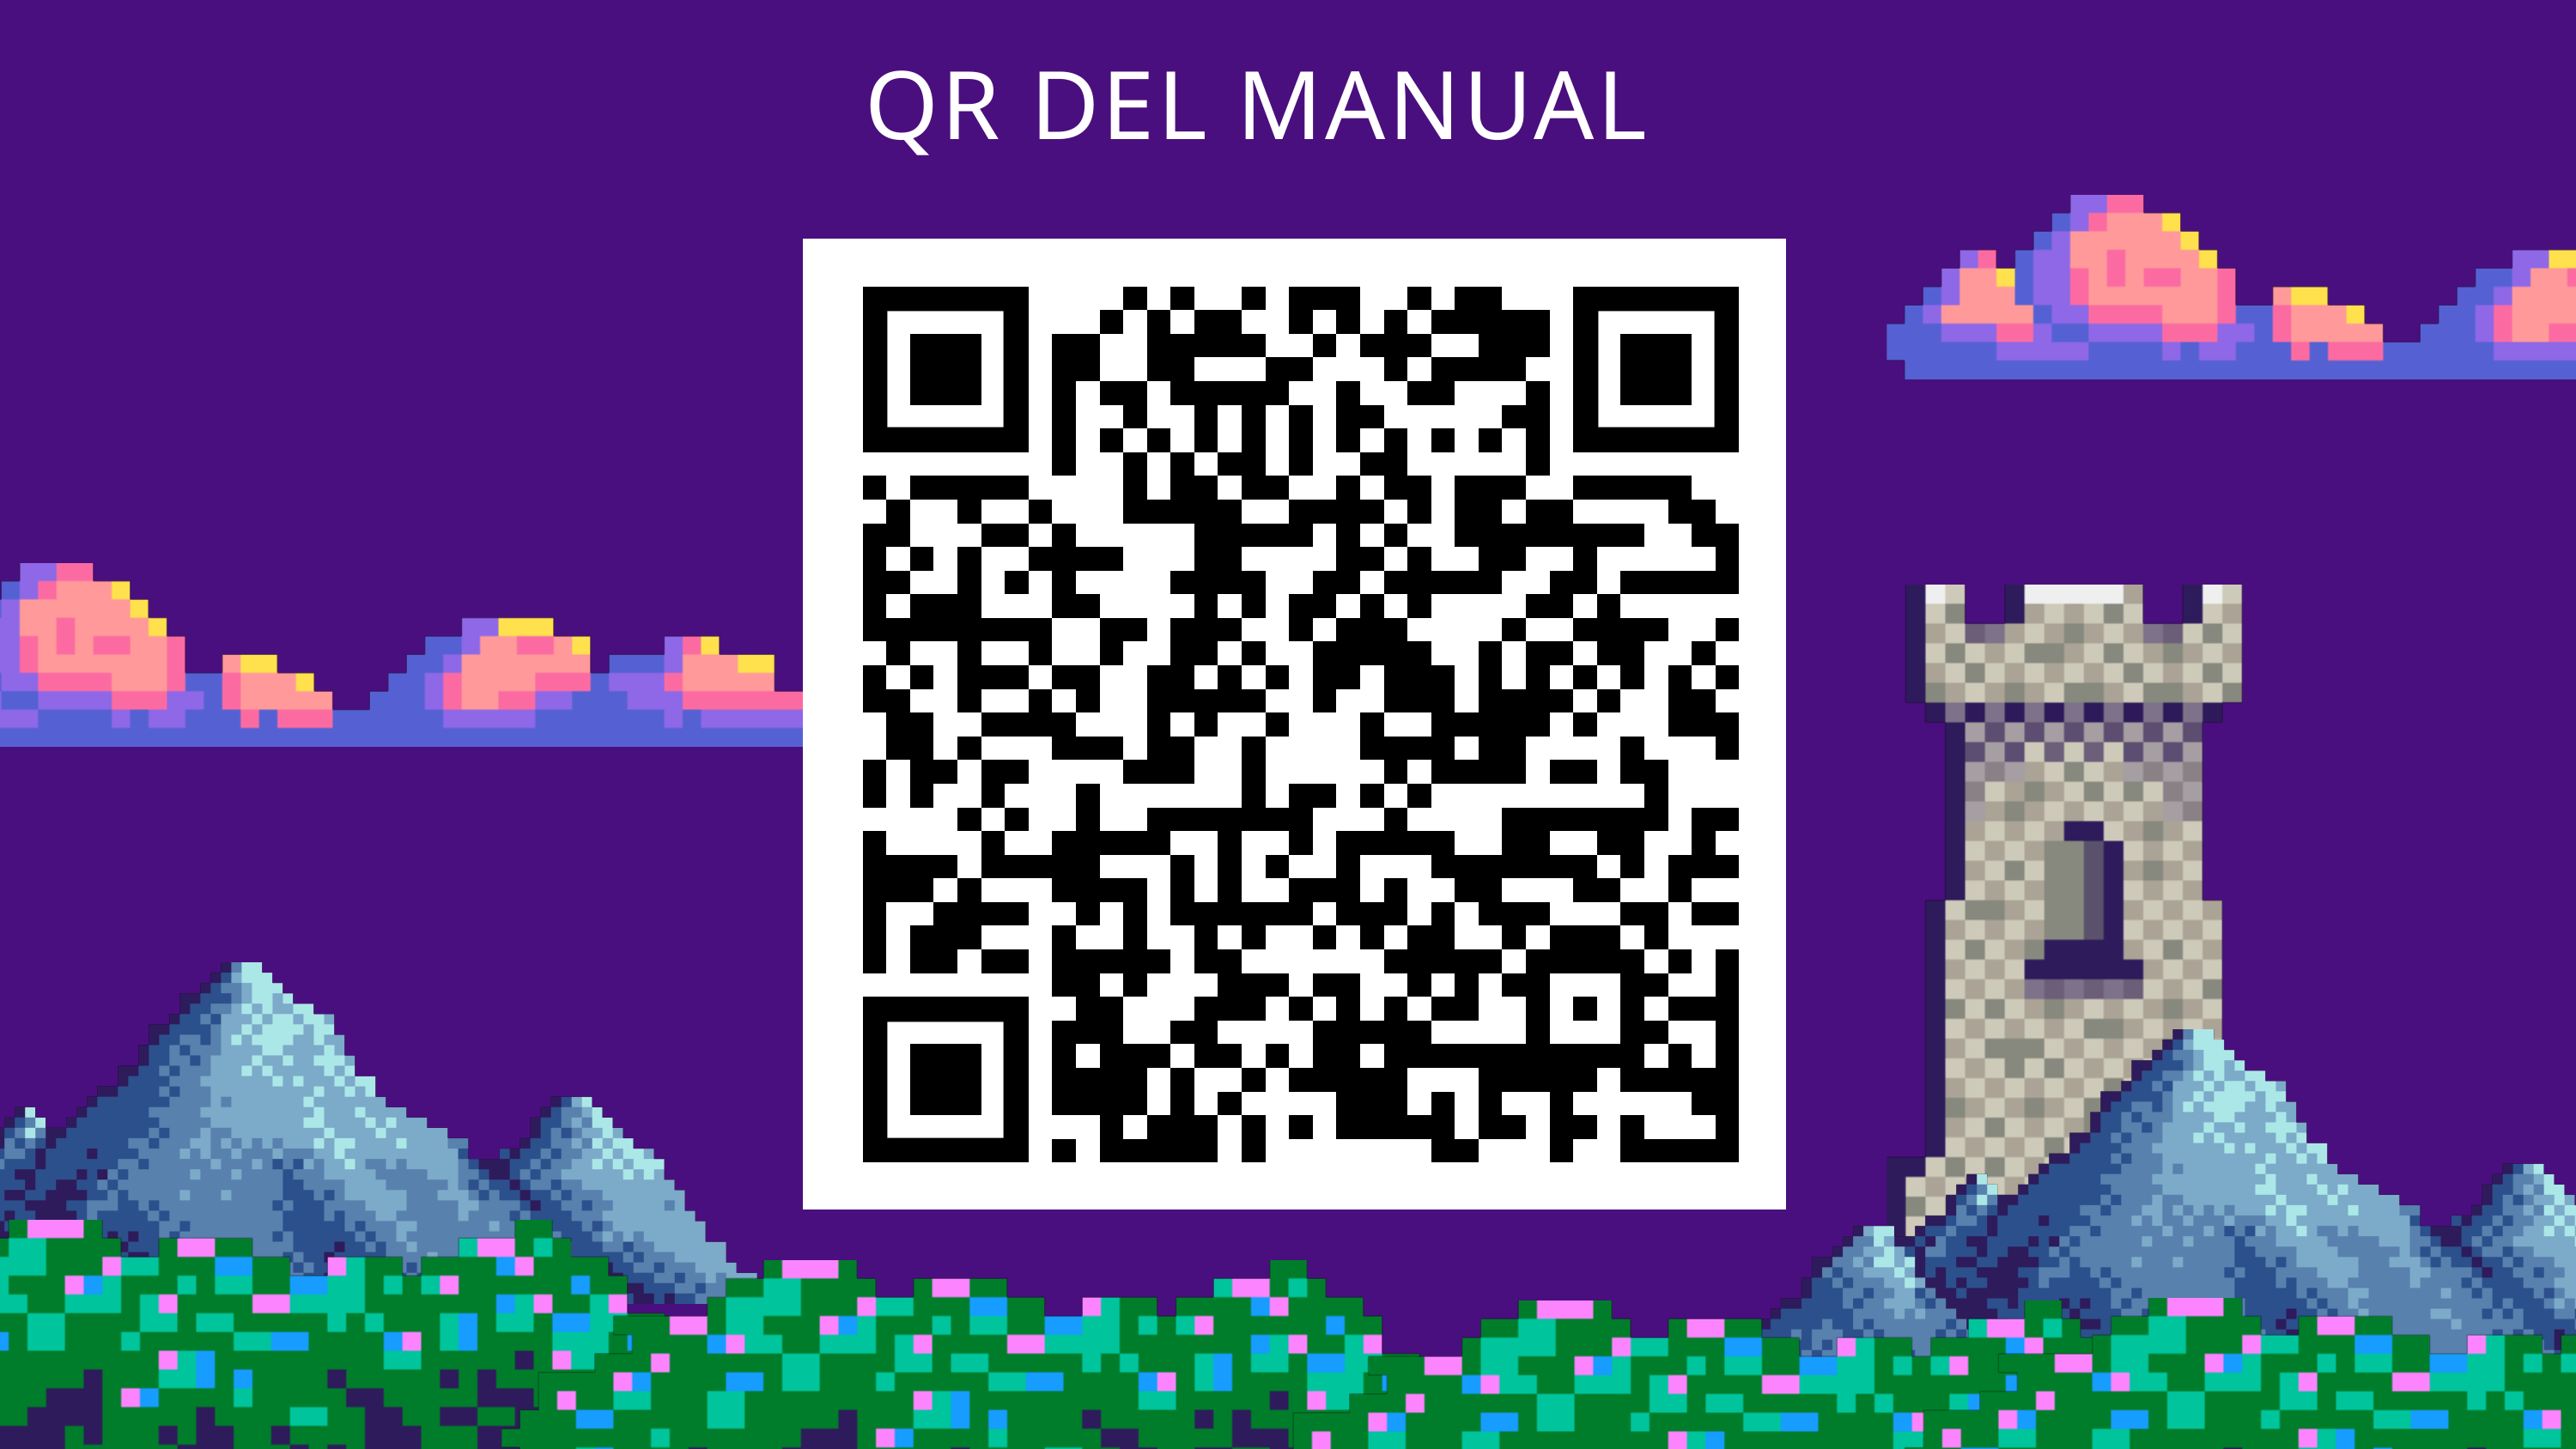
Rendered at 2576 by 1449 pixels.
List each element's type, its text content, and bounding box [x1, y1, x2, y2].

text_box [1886, 585, 2263, 1029]
text_box [1256, 1300, 1886, 1449]
text_box [501, 1260, 1533, 1449]
text_box [0, 1220, 778, 1449]
text_box [0, 962, 778, 1220]
text_box [803, 239, 814, 1210]
text_box QR DEL MANUAL [752, 33, 1760, 159]
picture [815, 239, 1786, 1210]
text_box [1698, 1029, 2576, 1300]
text_box [0, 563, 803, 748]
text_box [1886, 1298, 2576, 1449]
text_box [1886, 195, 2576, 379]
